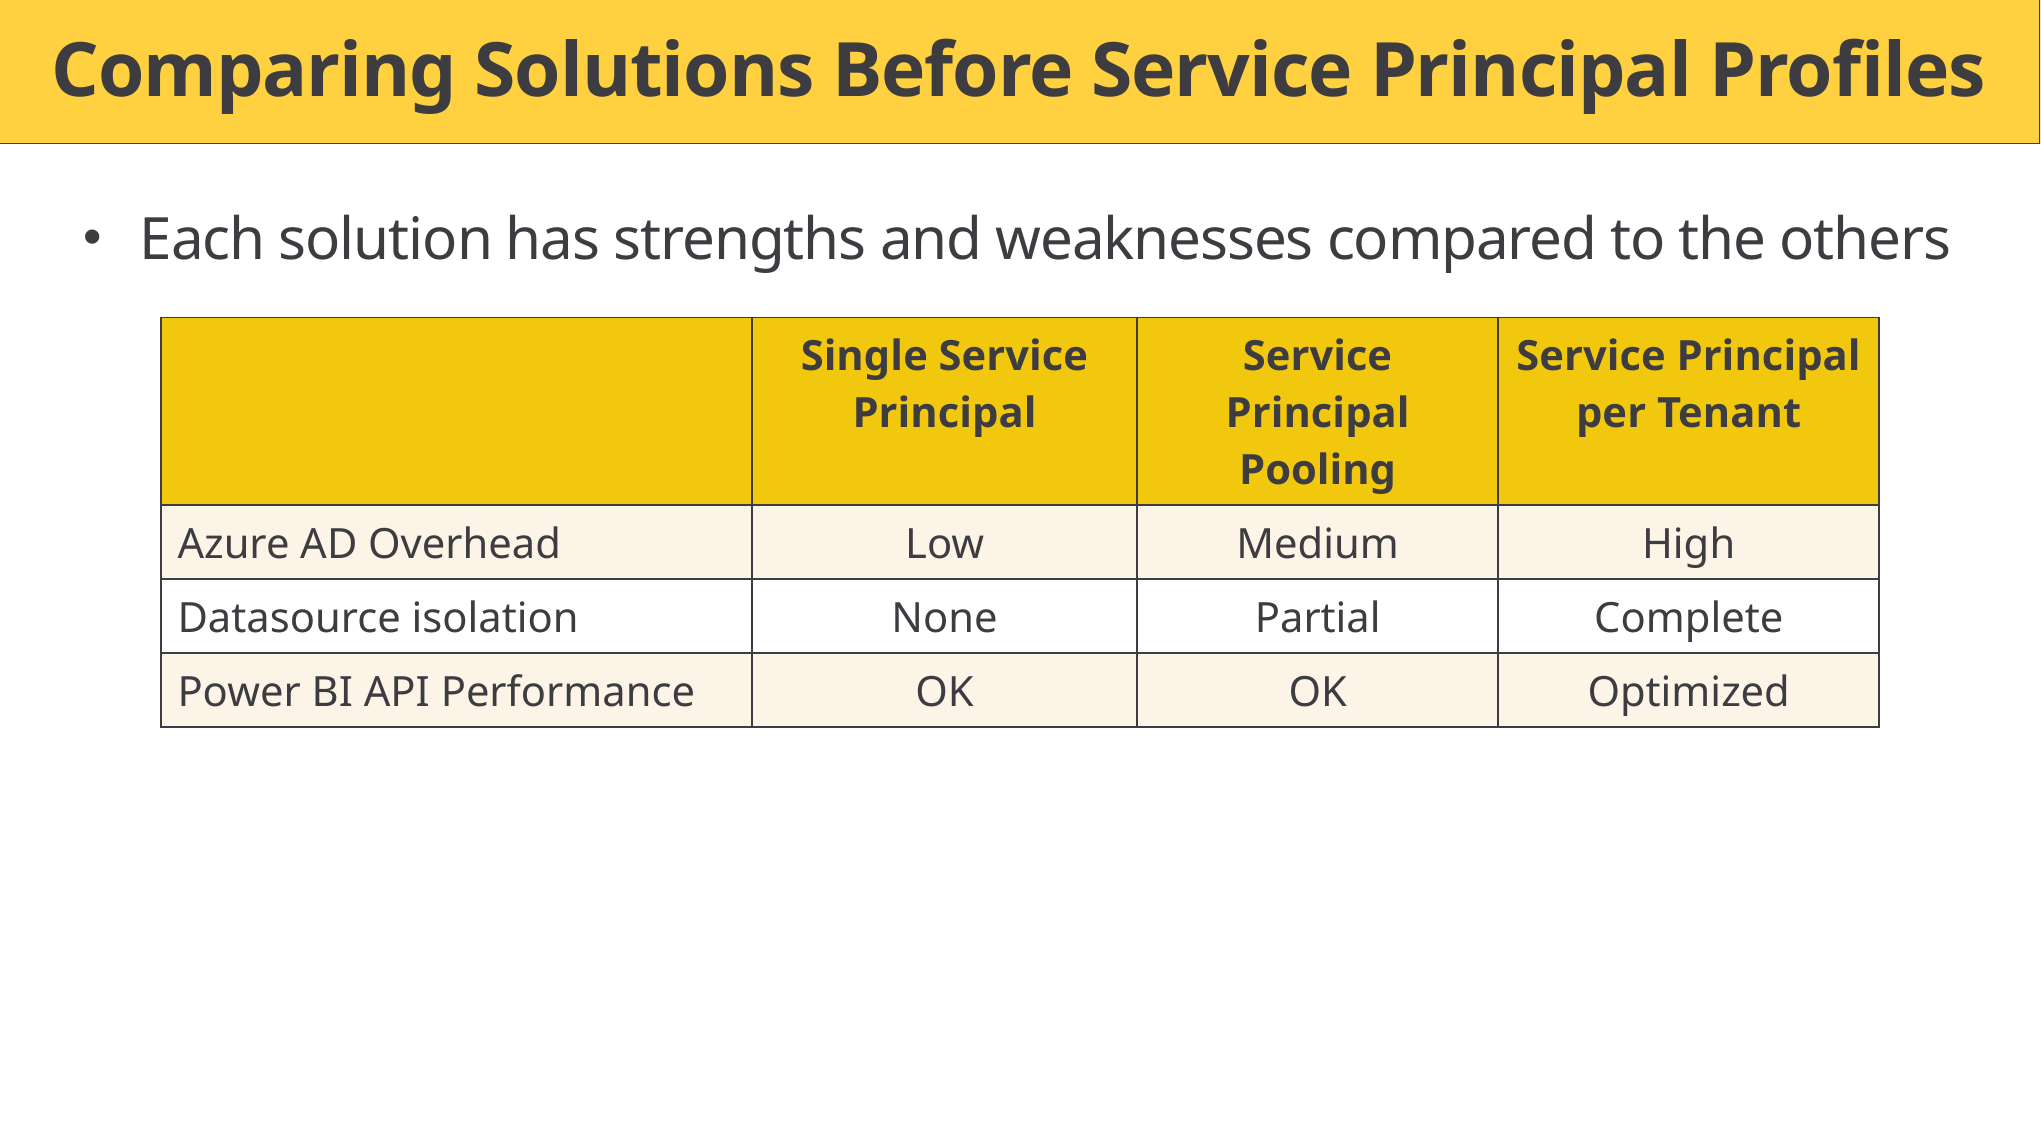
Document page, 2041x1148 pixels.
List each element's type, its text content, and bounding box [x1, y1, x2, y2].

table_cell Partial [1138, 580, 1497, 652]
table_header Service Principal Pooling [1138, 318, 1497, 504]
table_header Single Service Principal [753, 318, 1136, 504]
table_cell None [753, 580, 1136, 652]
table_cell Azure AD Overhead [162, 506, 751, 578]
table_cell Medium [1138, 506, 1497, 578]
table_cell Datasource isolation [162, 580, 751, 652]
table_cell OK [1138, 654, 1497, 726]
table_cell Power BI API Performance [162, 654, 751, 726]
table_cell High [1499, 506, 1878, 578]
table_header Service Principal per Tenant [1499, 318, 1878, 504]
table_cell Optimized [1499, 654, 1878, 726]
title Comparing Solutions Before Service Principal Profiles [51, 31, 1988, 113]
table_cell Low [753, 506, 1136, 578]
table_header [162, 318, 751, 504]
table_cell Complete [1499, 580, 1878, 652]
table_cell OK [753, 654, 1136, 726]
list Each solution has strengths and weaknesses compared to the others [83, 201, 1988, 273]
